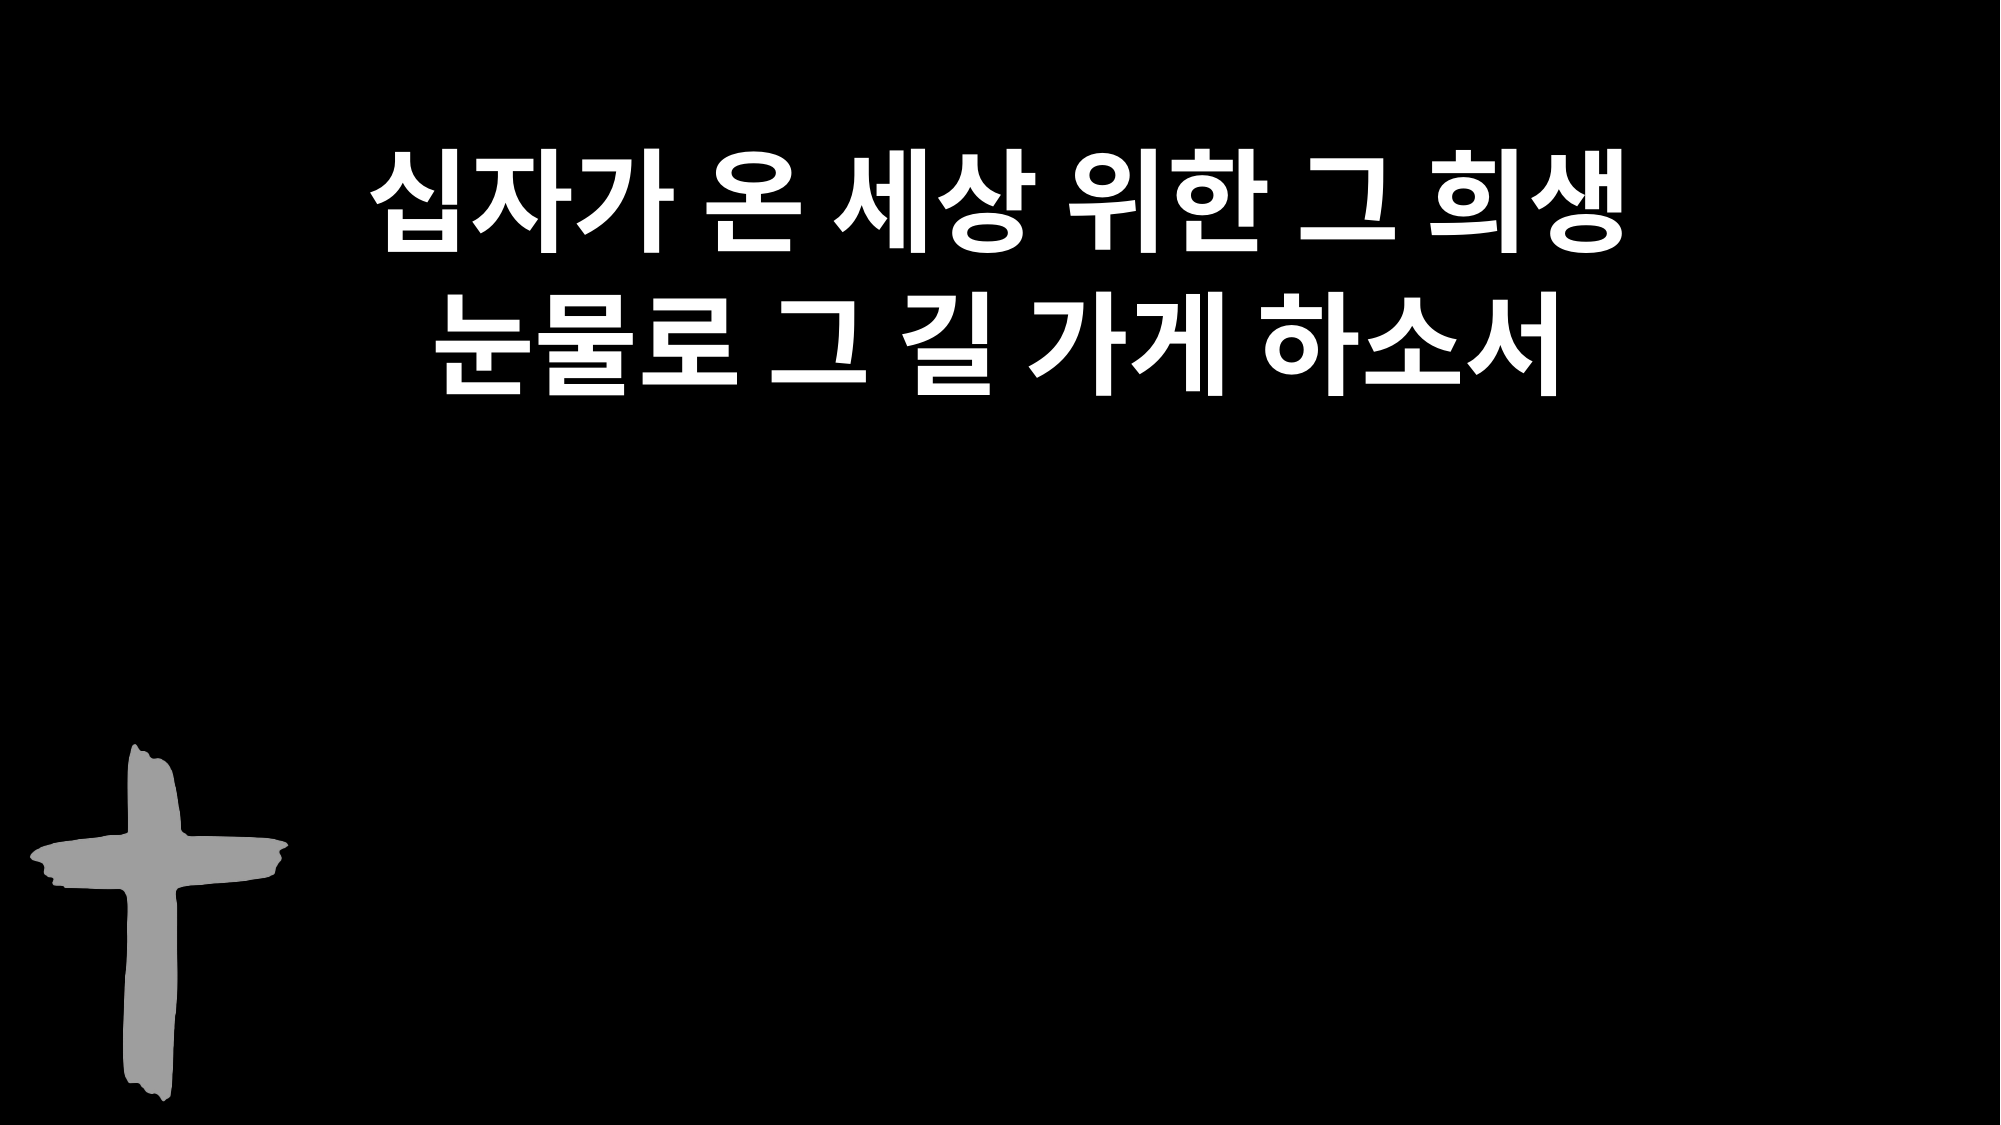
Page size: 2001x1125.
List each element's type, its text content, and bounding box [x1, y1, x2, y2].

picture [29, 743, 289, 1102]
list 십자가 온 세상 위한 그 희생 눈물로 그 길 가게 하소서 [0, 139, 2000, 456]
